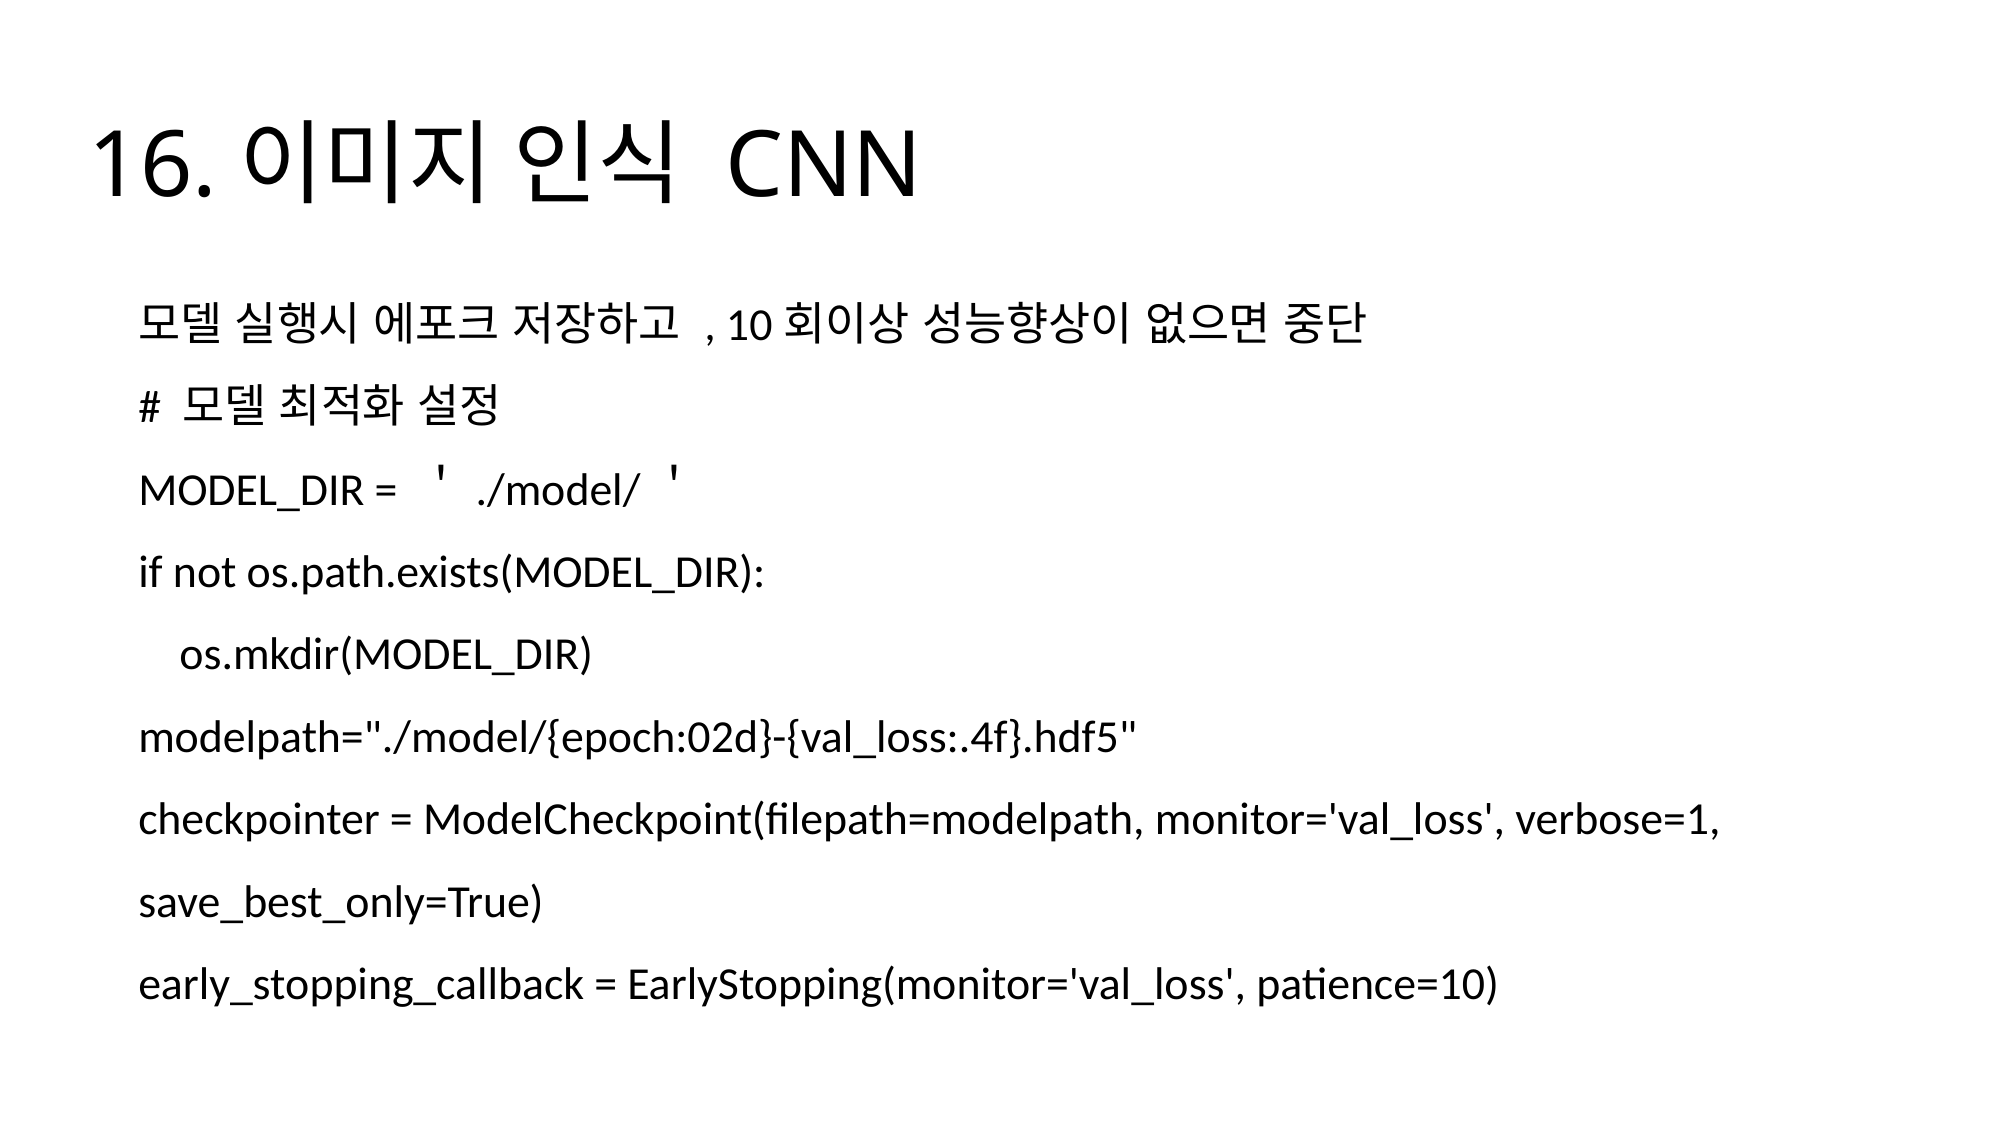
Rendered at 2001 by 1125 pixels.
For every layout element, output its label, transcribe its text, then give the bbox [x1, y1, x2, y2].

title 16.이미지 인식 CNN [68, 97, 1932, 223]
text_box 모델 실행시 에포크 저장하고 , 10회이상 성능향상이 없으면 중단 # 모델 최적화 설정 MODEL_DIR = ＇./model/＇ if not os.path.exists(MODEL_DIR): os.mkdir(MODEL_DIR) modelpath="./model/{epoch:02d}-{val_loss:.4f}.hdf5" checkpointer = ModelCheckpoint(filepath=modelpath, monitor='val_loss', verbose=1, save_best_only=True) early_stopping_callback = EarlyStopping(monitor='val_loss', patience=10) [98, 252, 1899, 1000]
